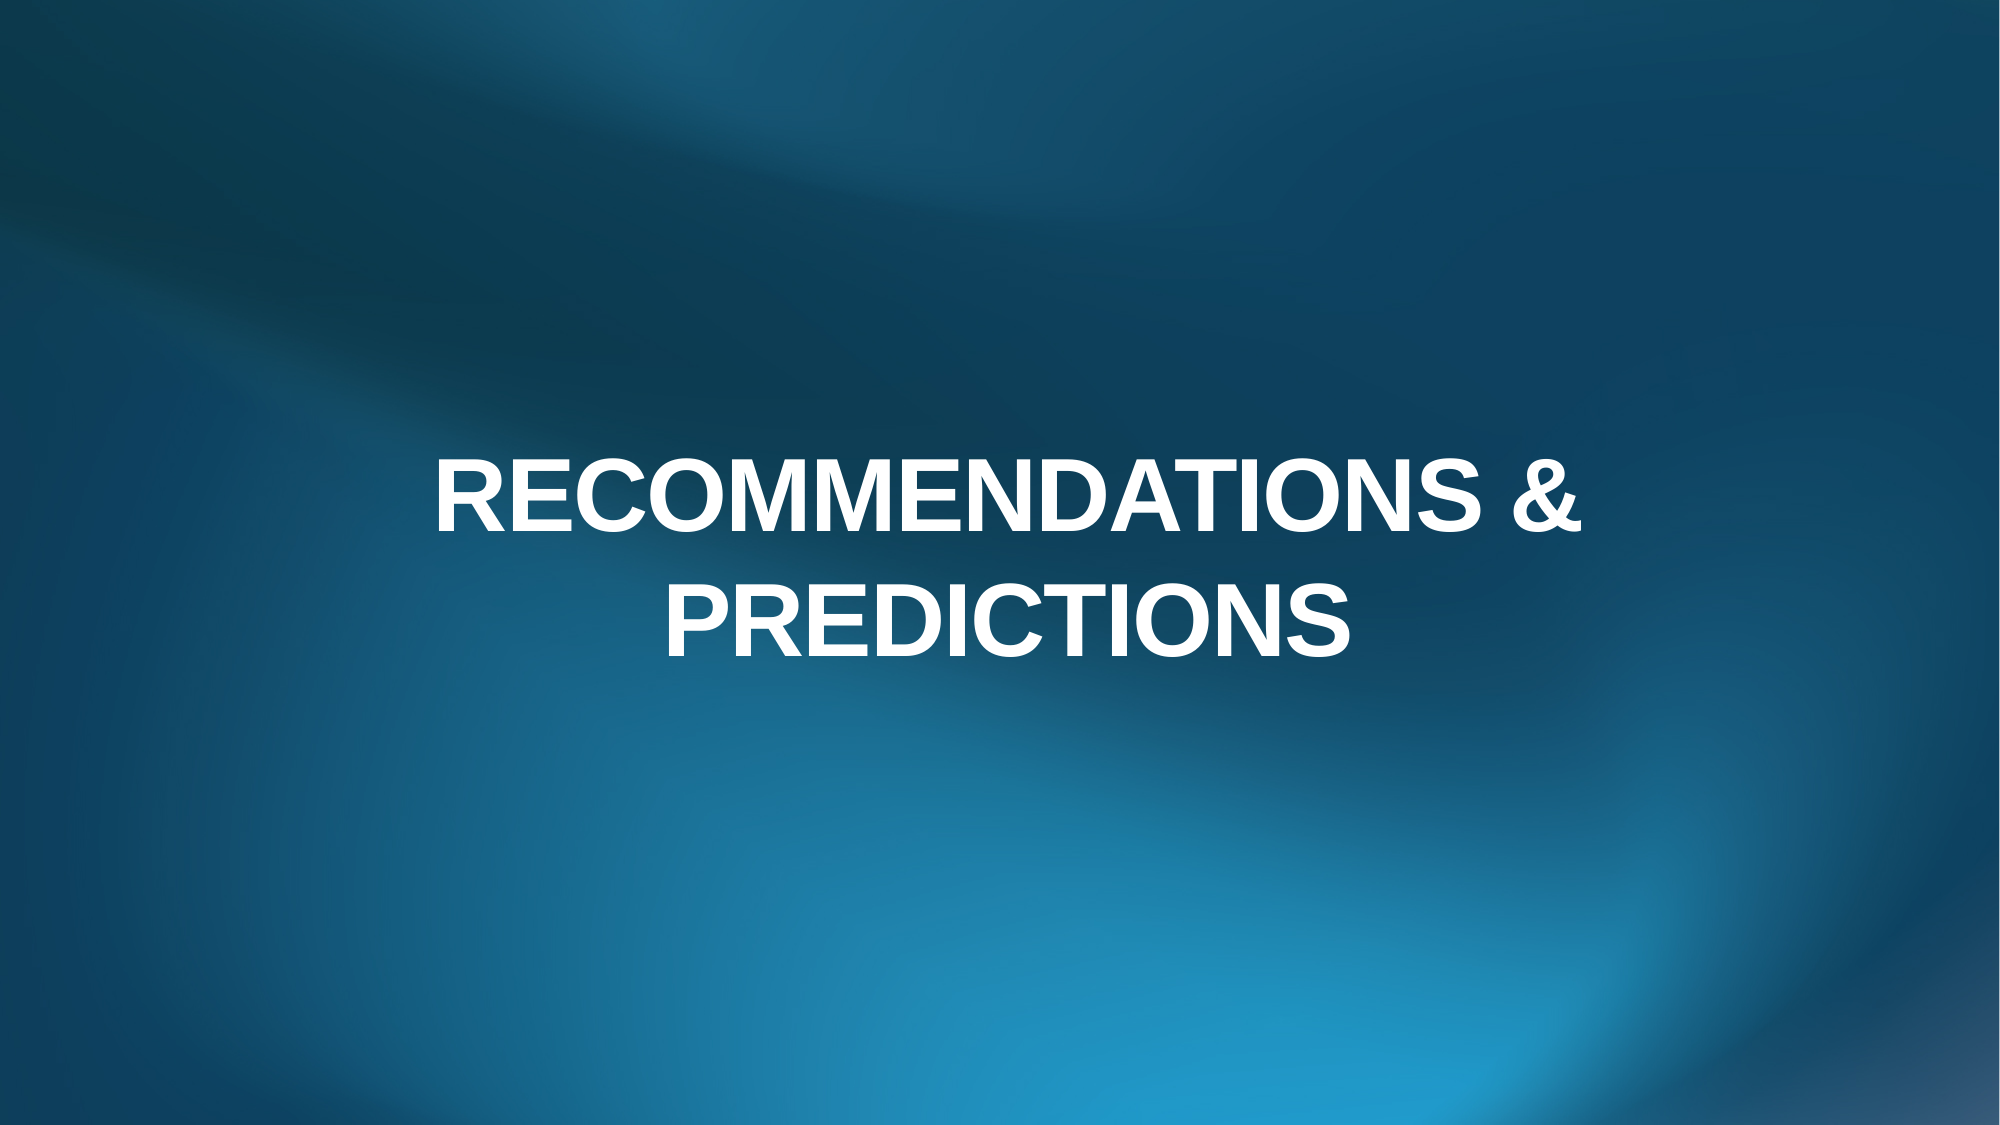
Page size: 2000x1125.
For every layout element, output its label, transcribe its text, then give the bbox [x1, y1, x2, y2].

picture [0, 0, 2000, 1125]
title Recommendations & Predictions [157, 418, 1858, 642]
